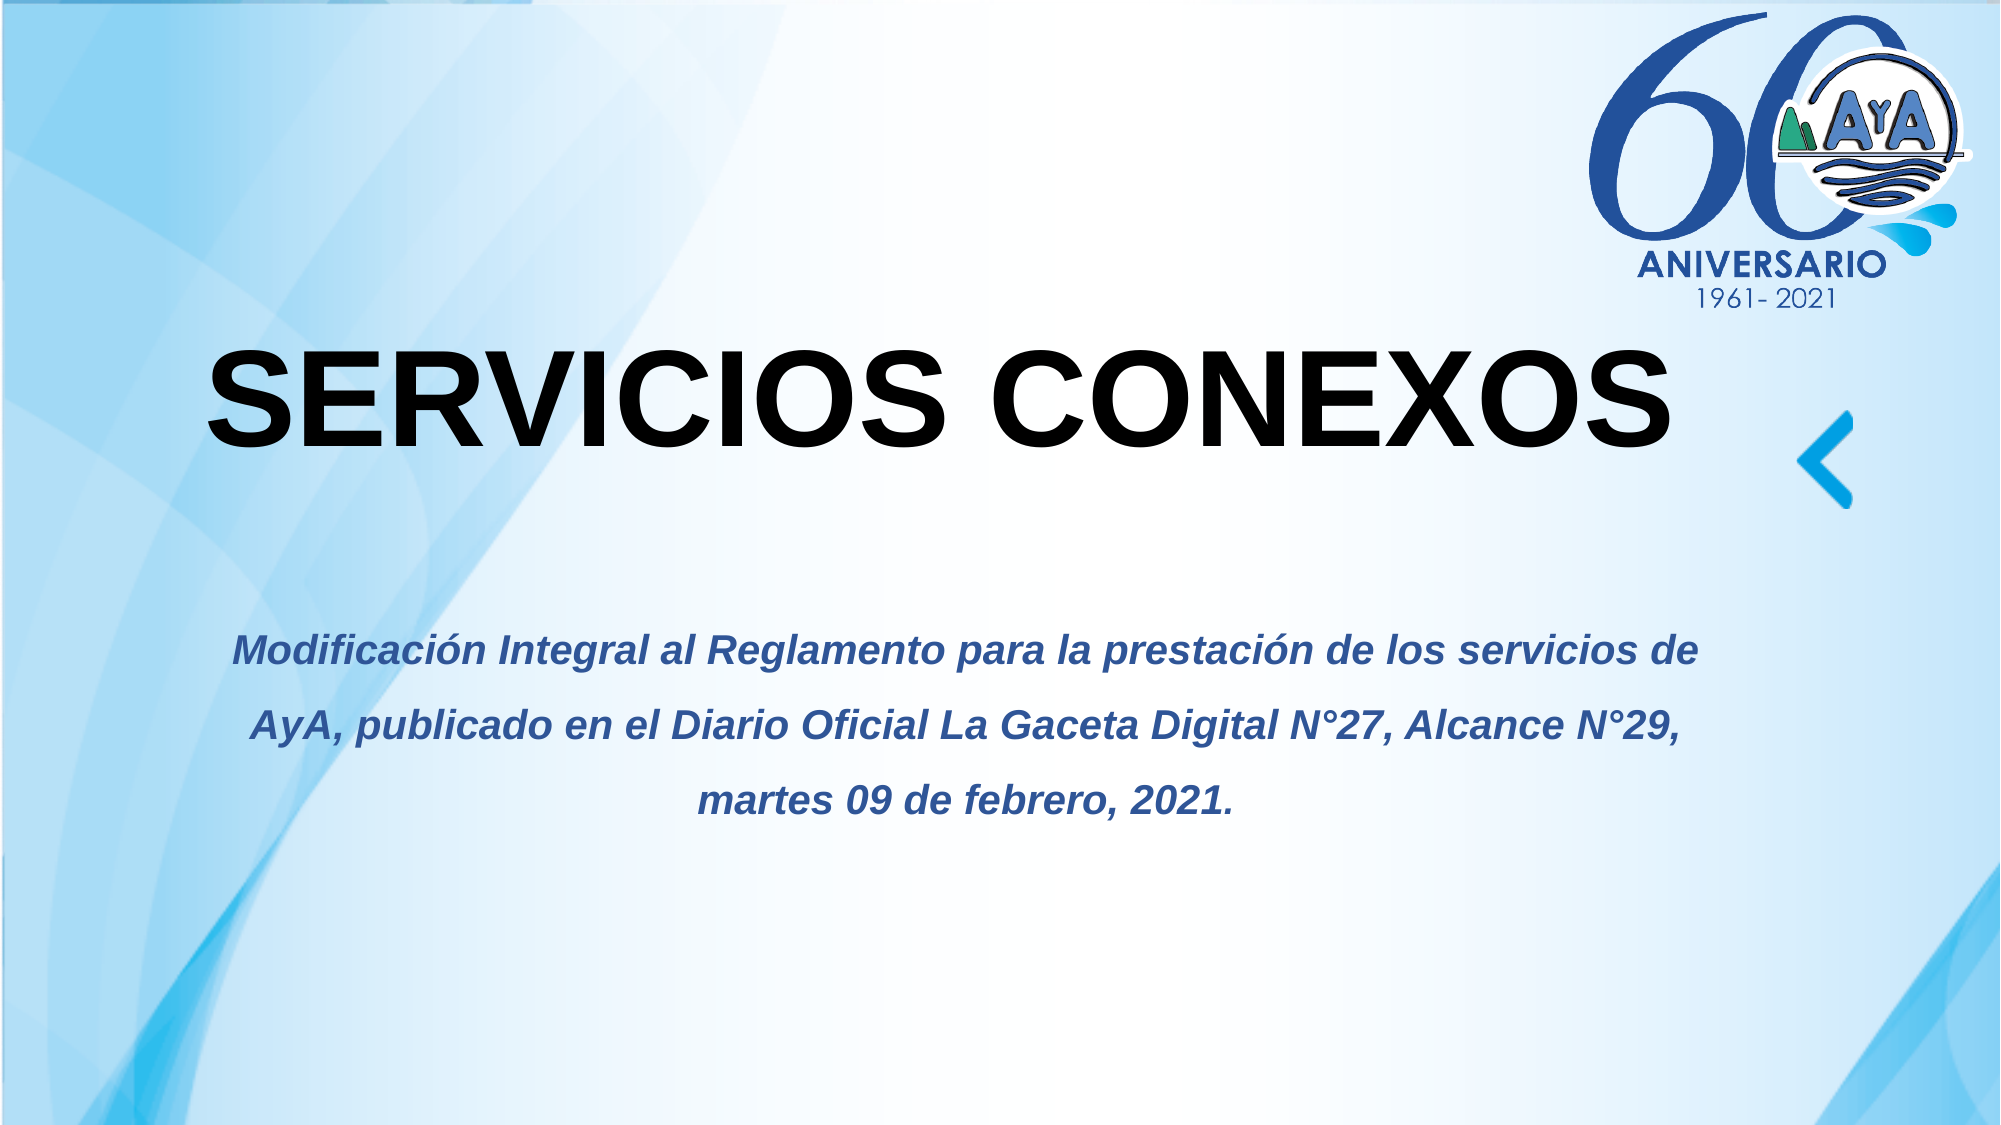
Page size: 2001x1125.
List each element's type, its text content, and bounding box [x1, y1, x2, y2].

title SERVICIOS CONEXOS [131, 211, 1750, 484]
picture [0, 0, 2000, 1125]
subtitle Modificación Integral al Reglamento para la prestación de los servicios de AyA, publicado en el Diario Oficial La Gaceta Digital N°27, Alcance N°29, martes 09 de febrero, 2021. [181, 590, 1750, 863]
